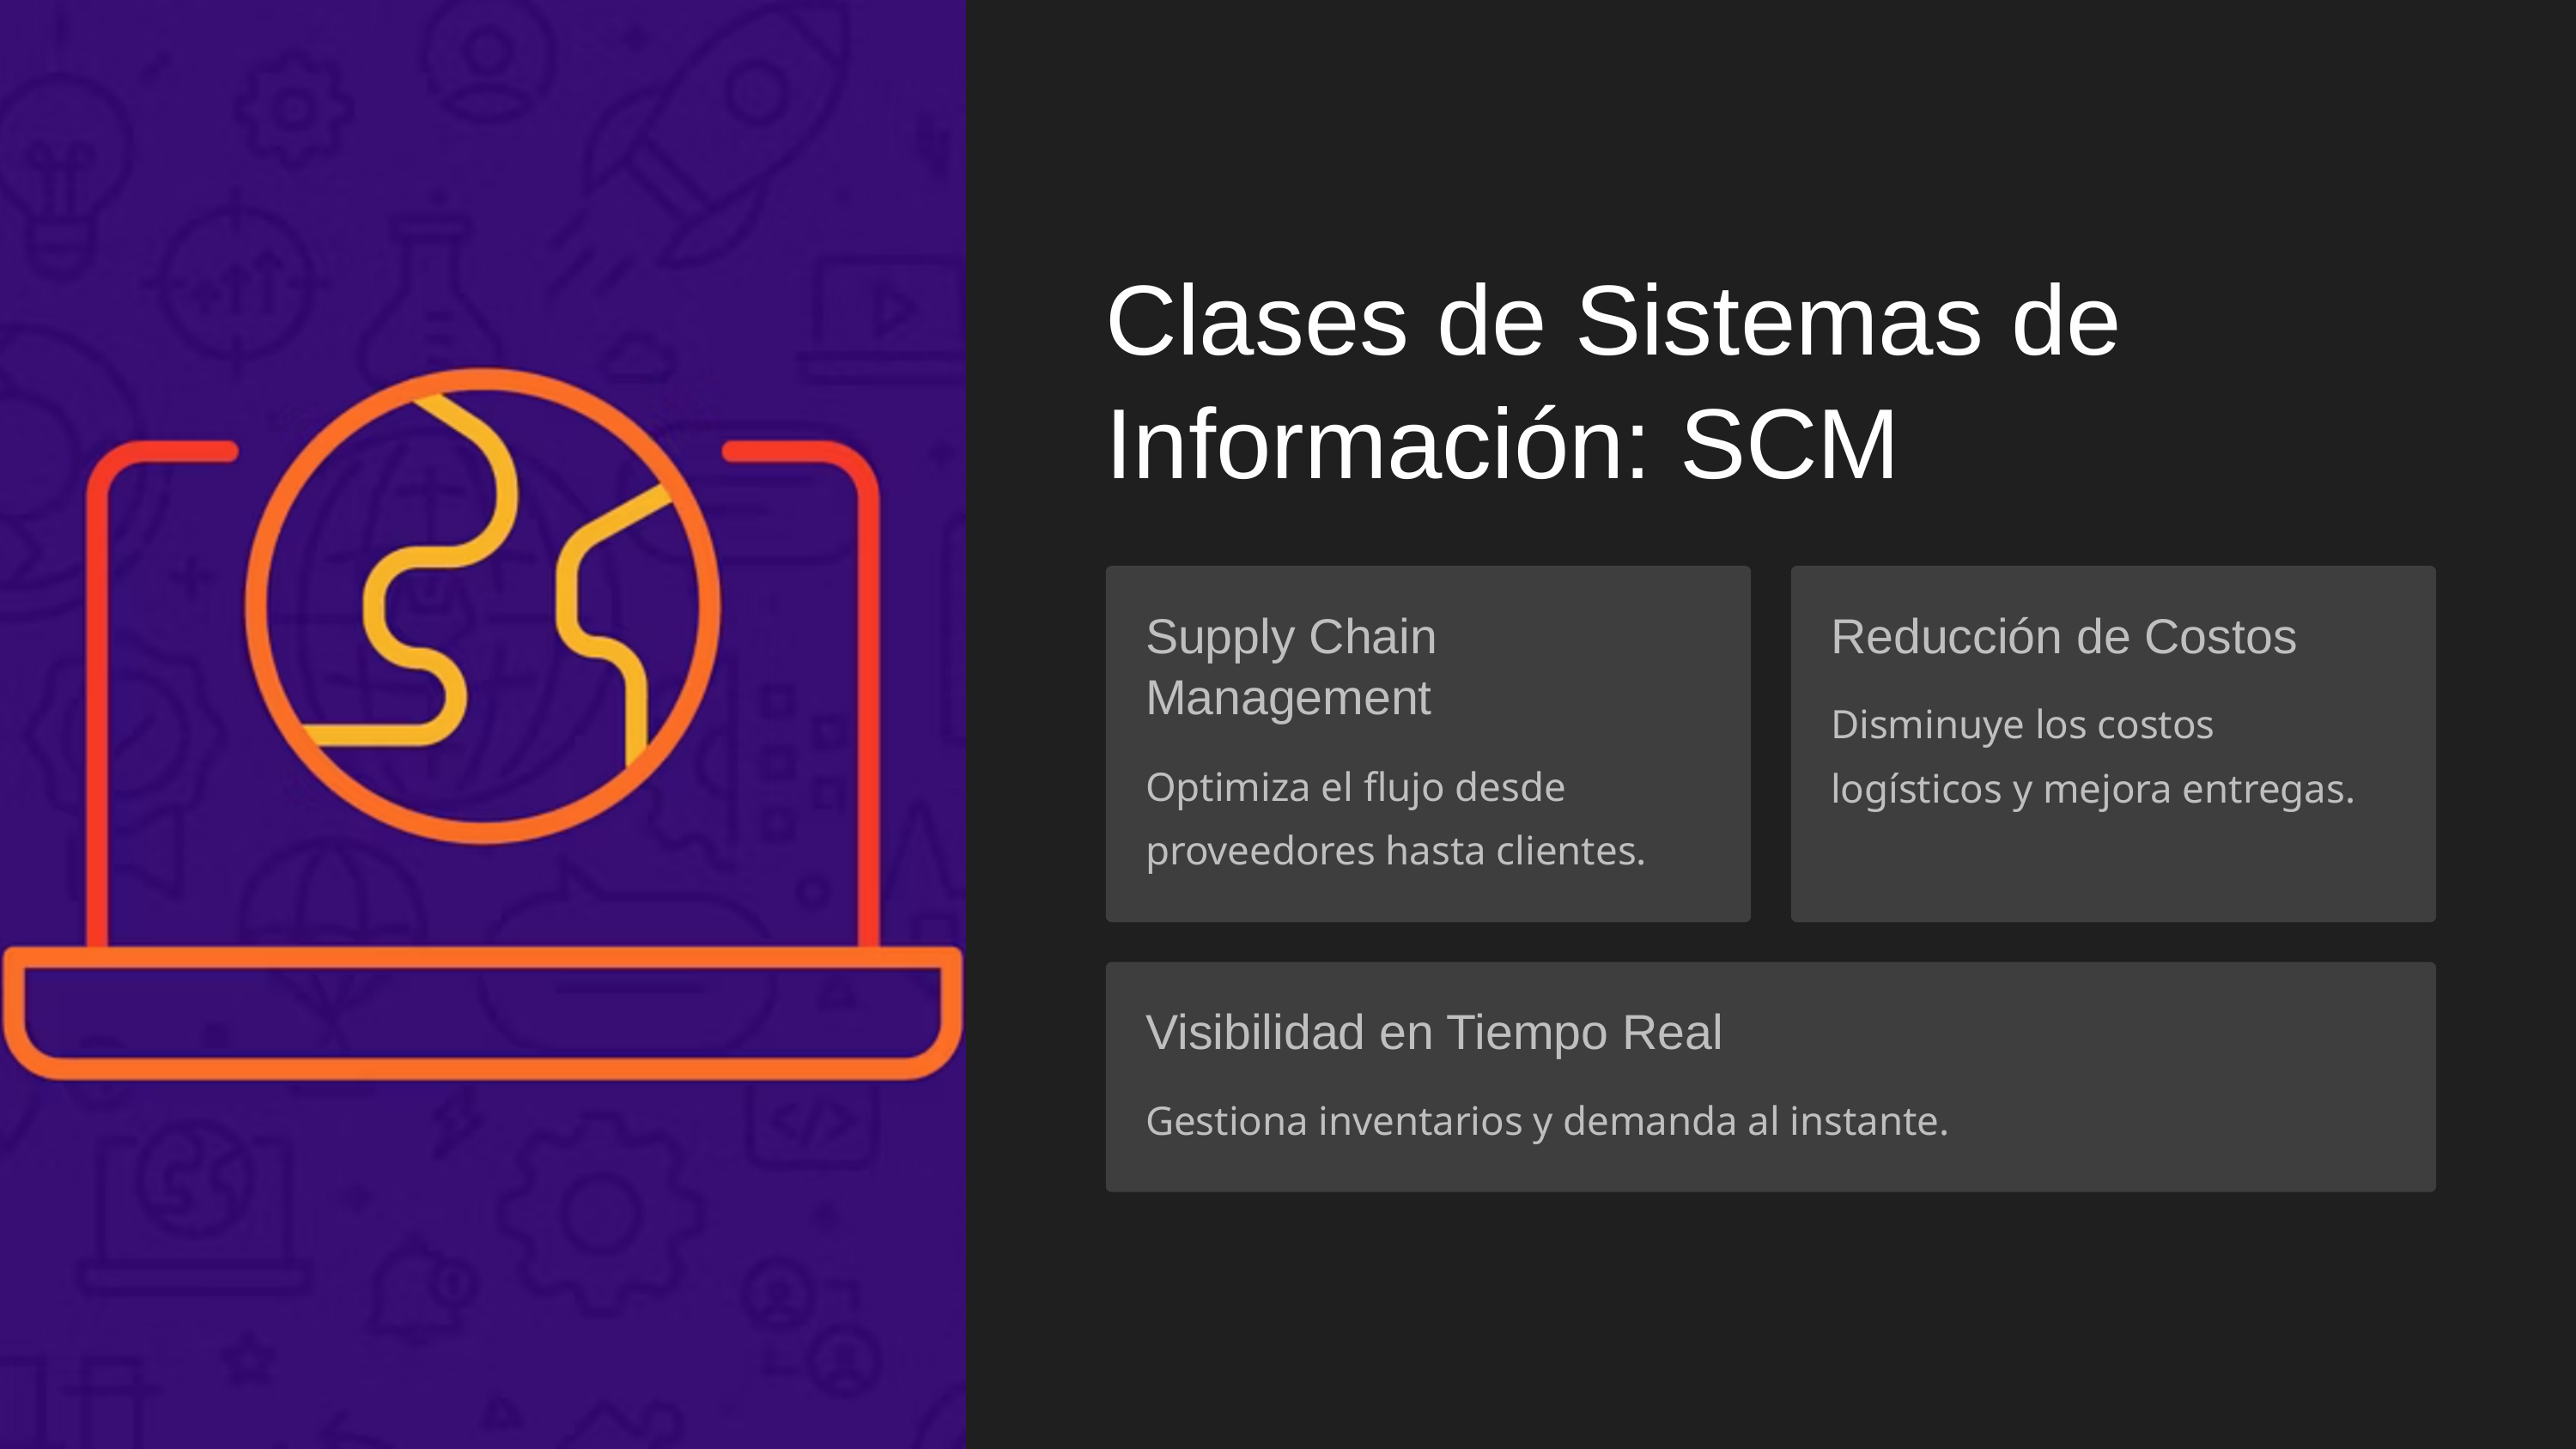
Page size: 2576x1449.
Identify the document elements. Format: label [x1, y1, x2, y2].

text_box [1145, 1001, 1754, 1065]
text_box [1830, 691, 2397, 821]
text_box [1105, 256, 2437, 506]
text_box [1105, 565, 1752, 923]
text_box [1790, 565, 2437, 923]
text_box [1105, 961, 2437, 1192]
text_box [0, 0, 2576, 1449]
text_box [1145, 605, 1711, 731]
text_box [1145, 754, 1711, 882]
text_box [1831, 605, 2330, 669]
text_box [1145, 1088, 2397, 1153]
